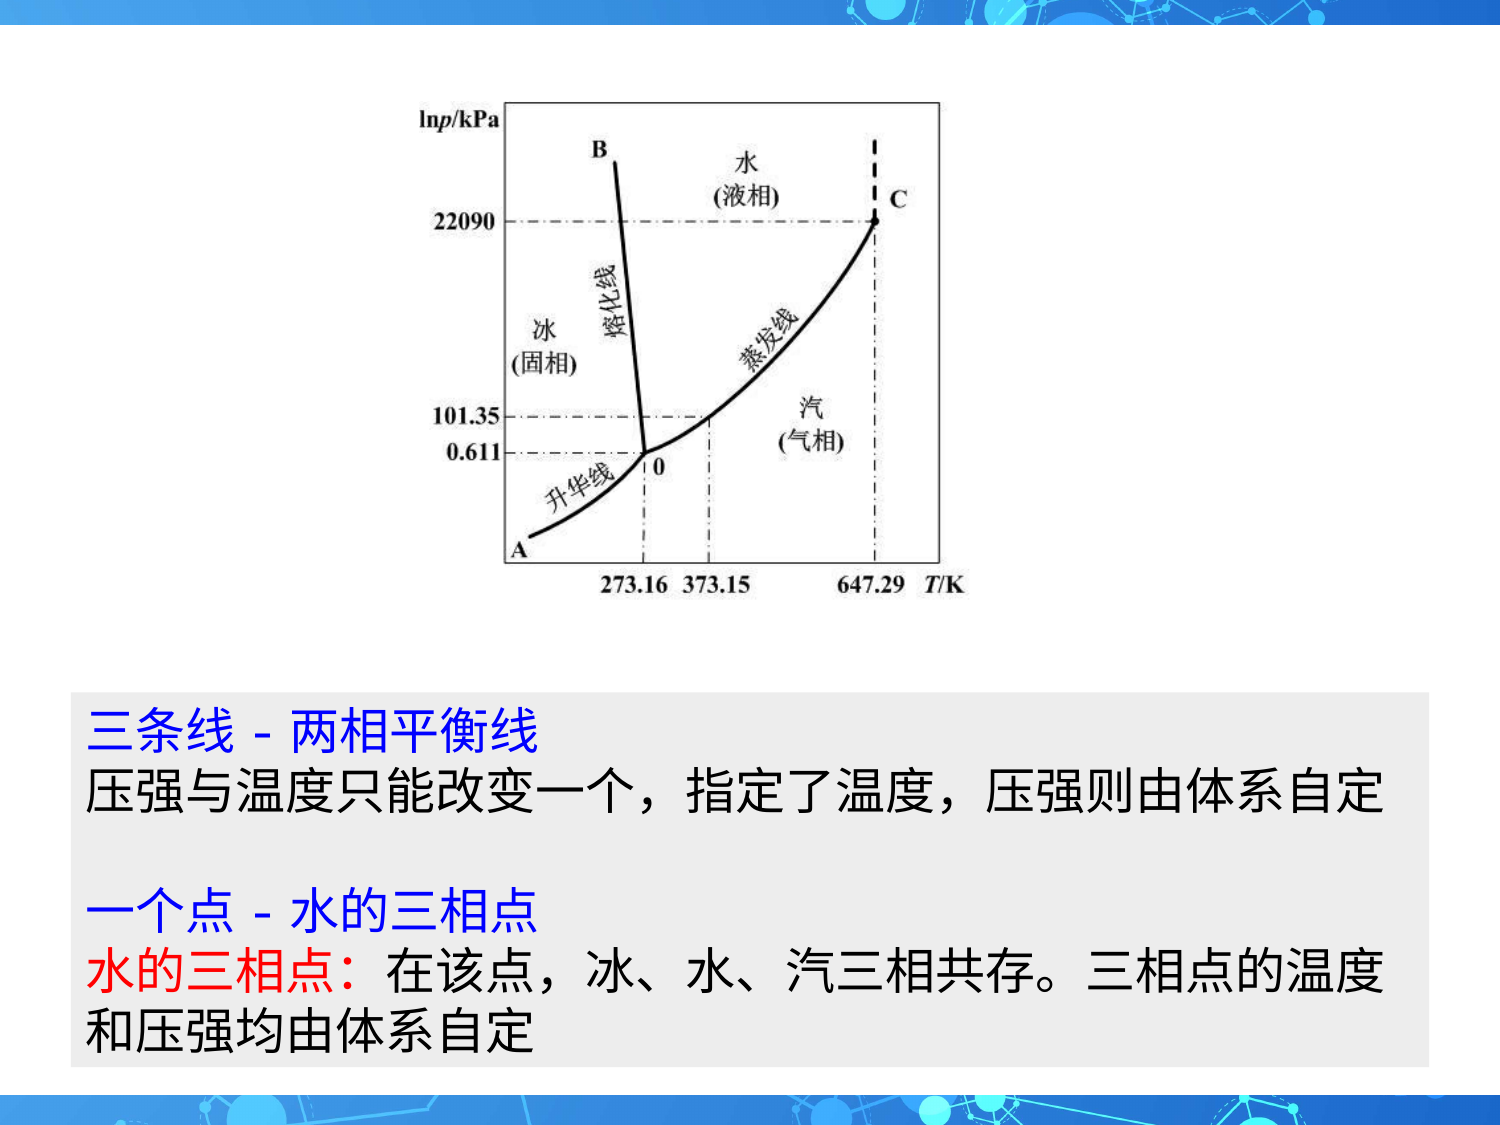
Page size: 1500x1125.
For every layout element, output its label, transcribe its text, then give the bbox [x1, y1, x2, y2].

picture [419, 101, 976, 601]
picture [0, 0, 1500, 25]
picture [0, 1095, 1500, 1125]
text_box 三条线-两相平衡线 压强与温度只能改变一个，指定了温度，压强则由体系自定 一个点-水的三相点 水的三相点：在该点，冰、水、汽三相共存。三相点的温度和压强均由体系自定 [70, 692, 1430, 1068]
